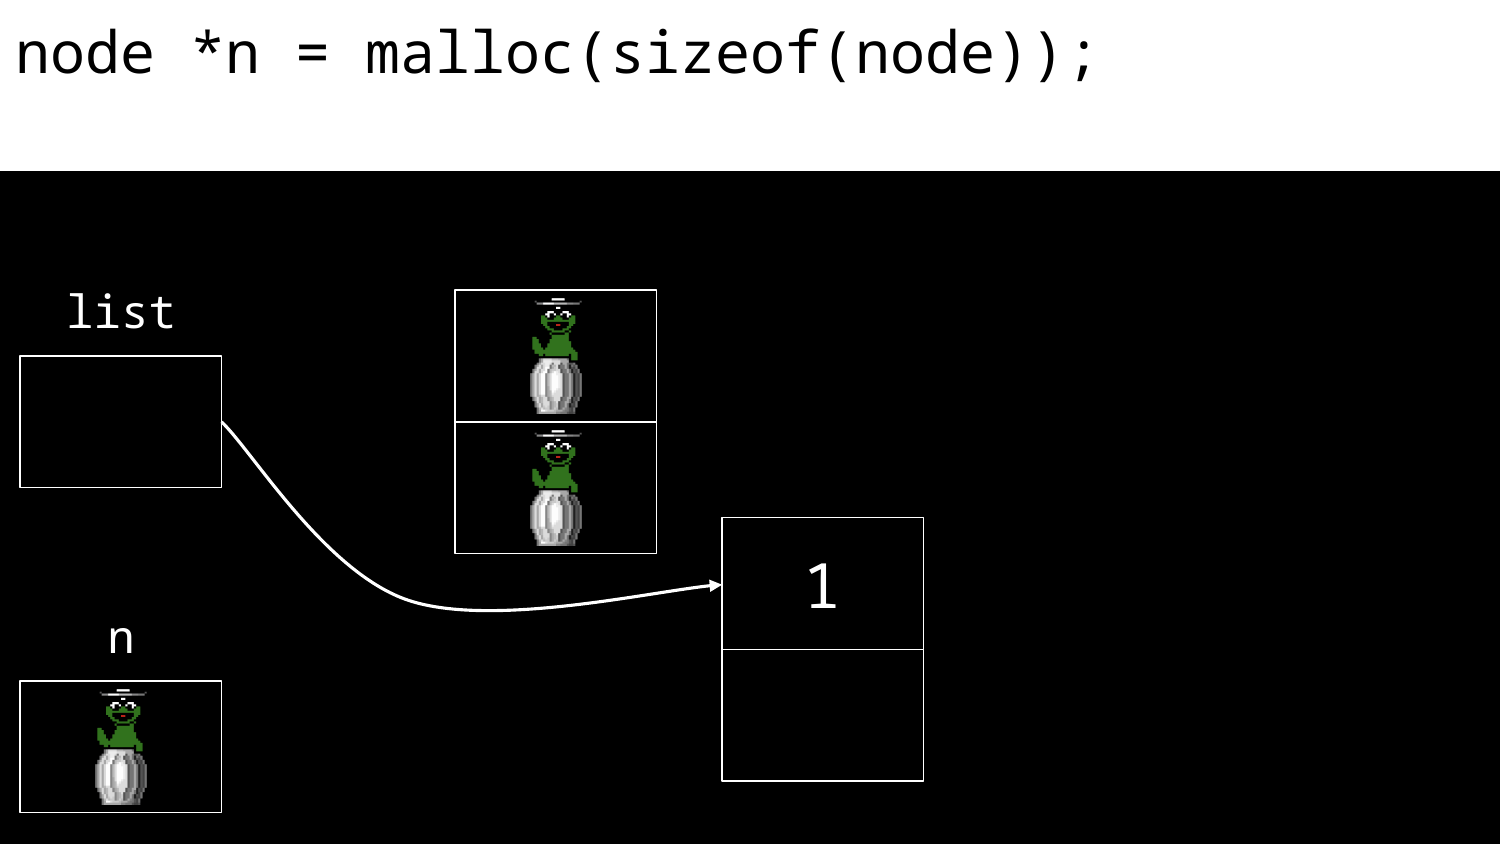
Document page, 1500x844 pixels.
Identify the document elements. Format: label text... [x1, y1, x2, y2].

text_box [455, 421, 657, 554]
text_box [722, 649, 924, 782]
picture [92, 686, 149, 807]
text_box list [50, 267, 192, 334]
text_box [221, 421, 723, 611]
text_box [455, 290, 657, 421]
text_box n [50, 592, 192, 659]
text_box [20, 355, 222, 488]
text_box [20, 680, 222, 813]
title node *n = malloc(sizeof(node)); [0, 0, 1500, 171]
picture [527, 427, 584, 548]
text_box 1 [722, 517, 924, 649]
picture [527, 296, 584, 416]
